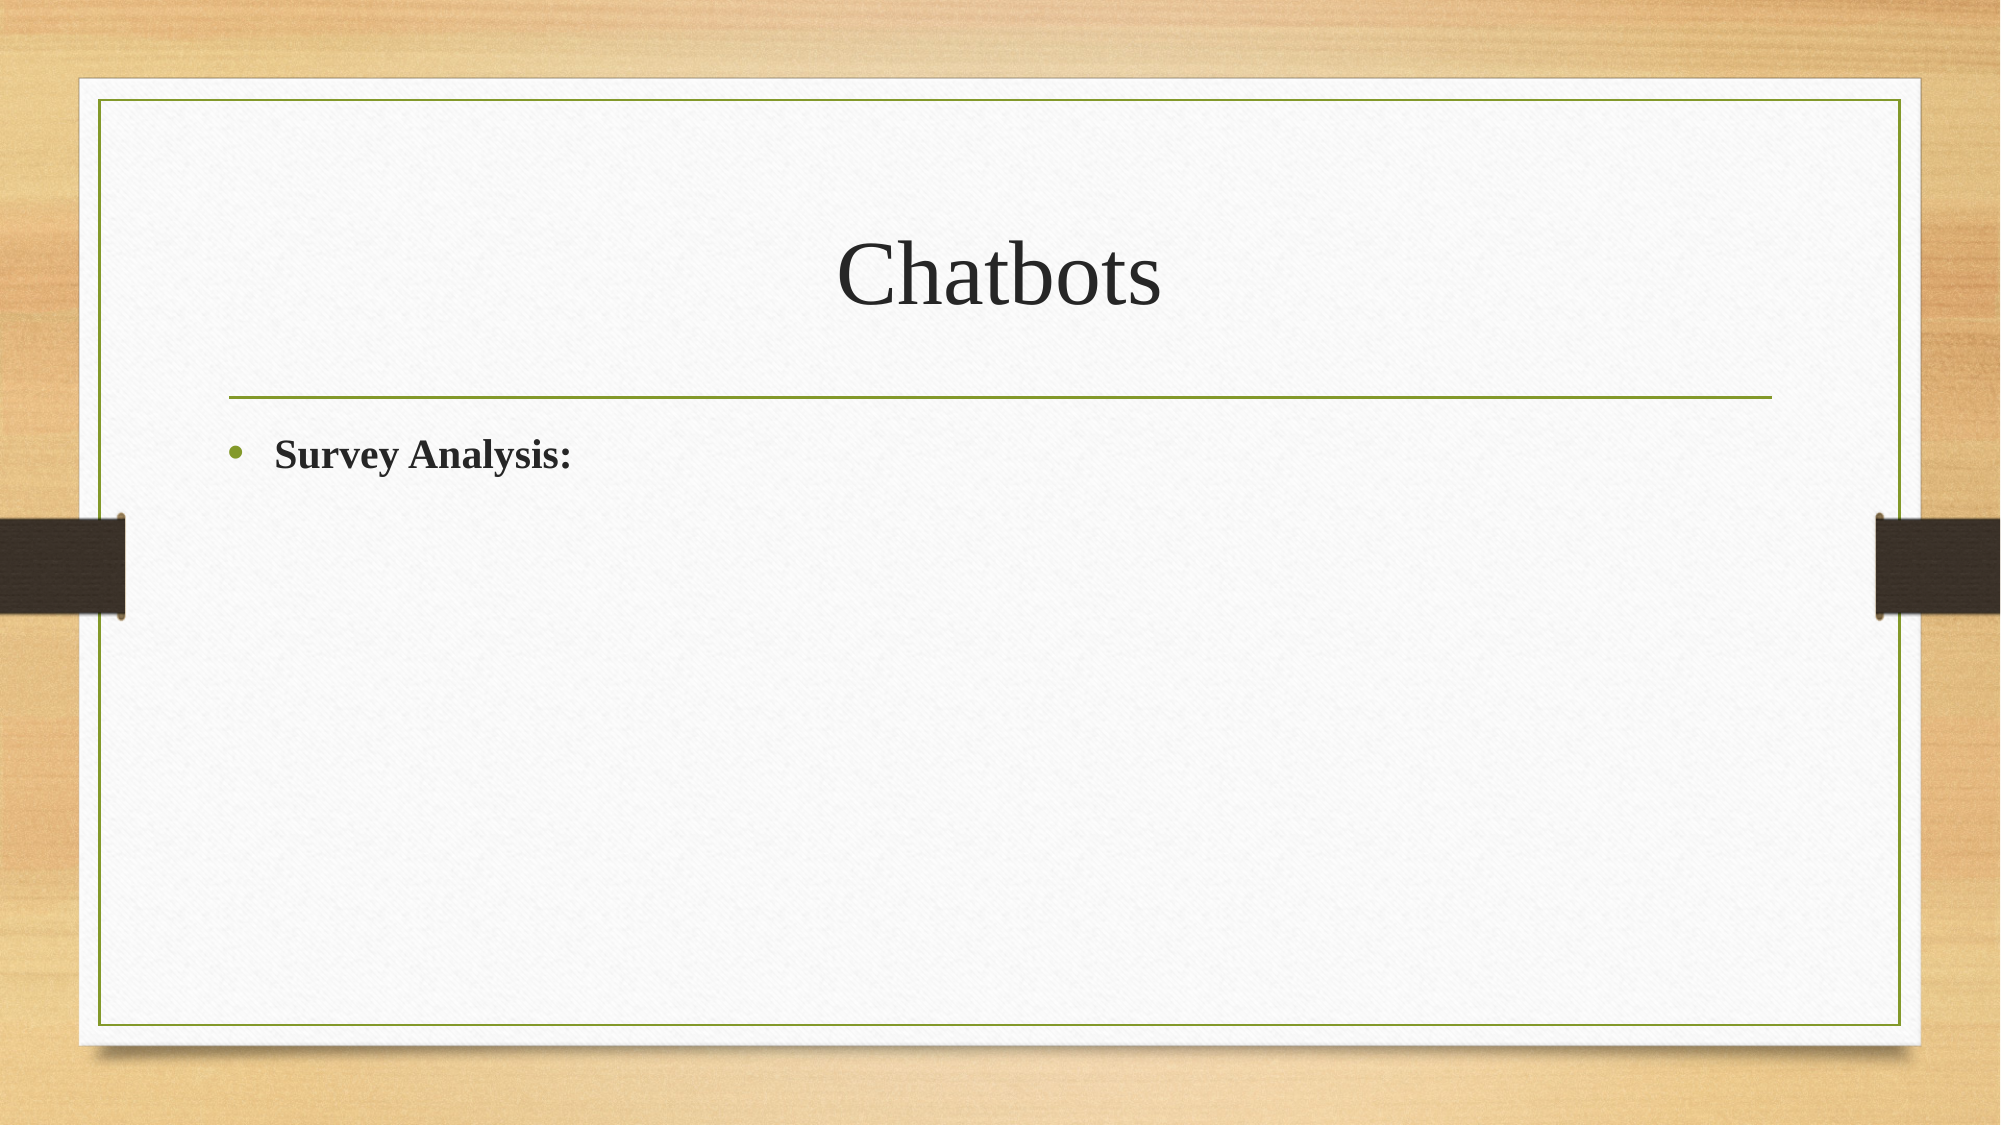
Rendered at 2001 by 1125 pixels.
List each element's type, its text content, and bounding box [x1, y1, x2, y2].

picture [0, 0, 2001, 1125]
title Chatbots [212, 161, 1788, 375]
list Survey Analysis: [212, 419, 1788, 964]
